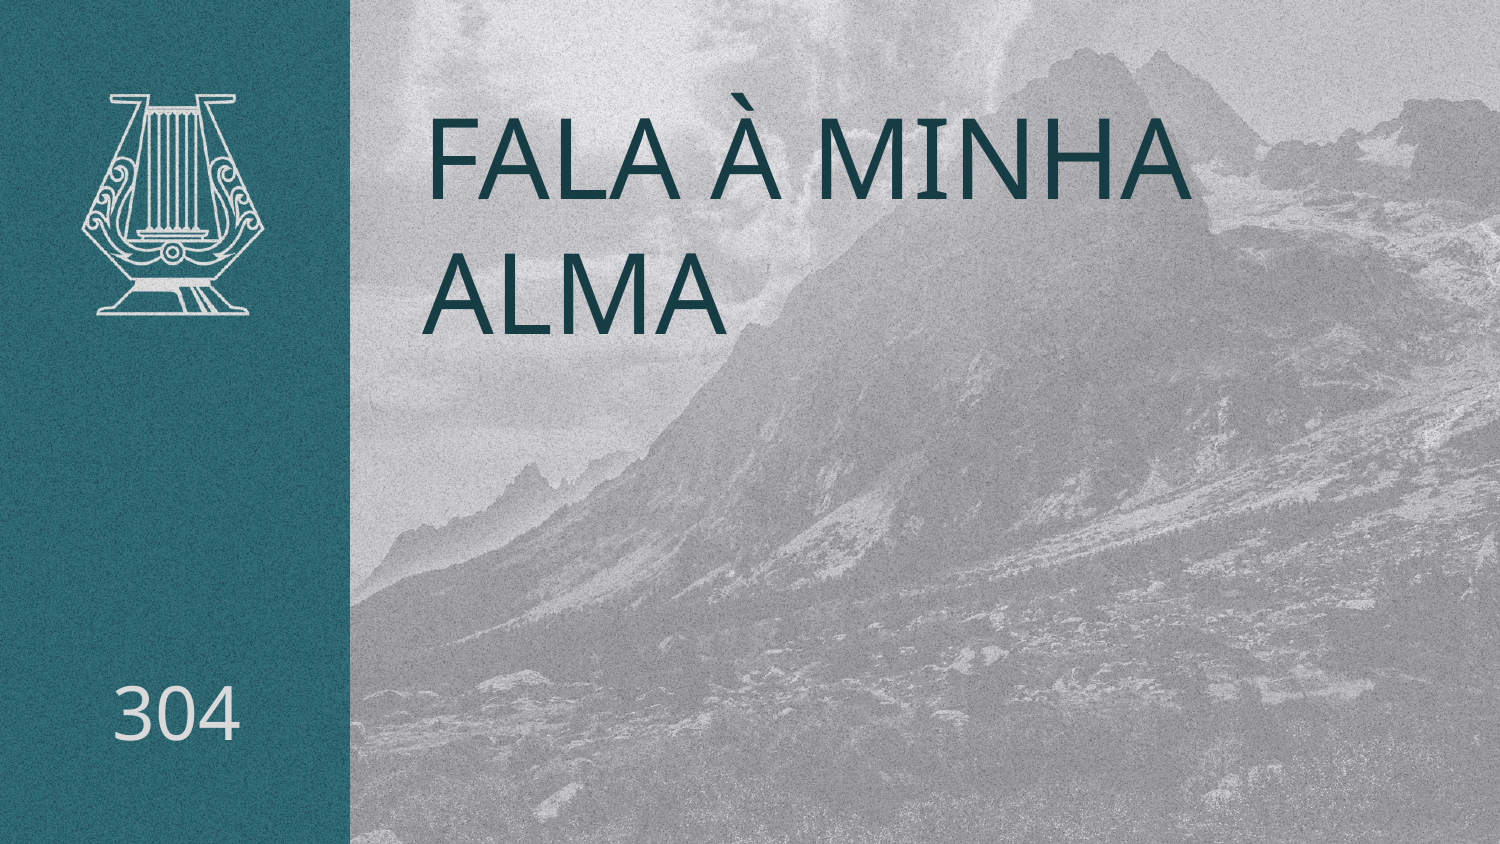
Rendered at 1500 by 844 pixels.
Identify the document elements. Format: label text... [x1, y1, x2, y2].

picture [0, 0, 1500, 844]
title FALA À MINHA ALMA [407, 79, 1447, 777]
list 304 [76, 658, 278, 765]
